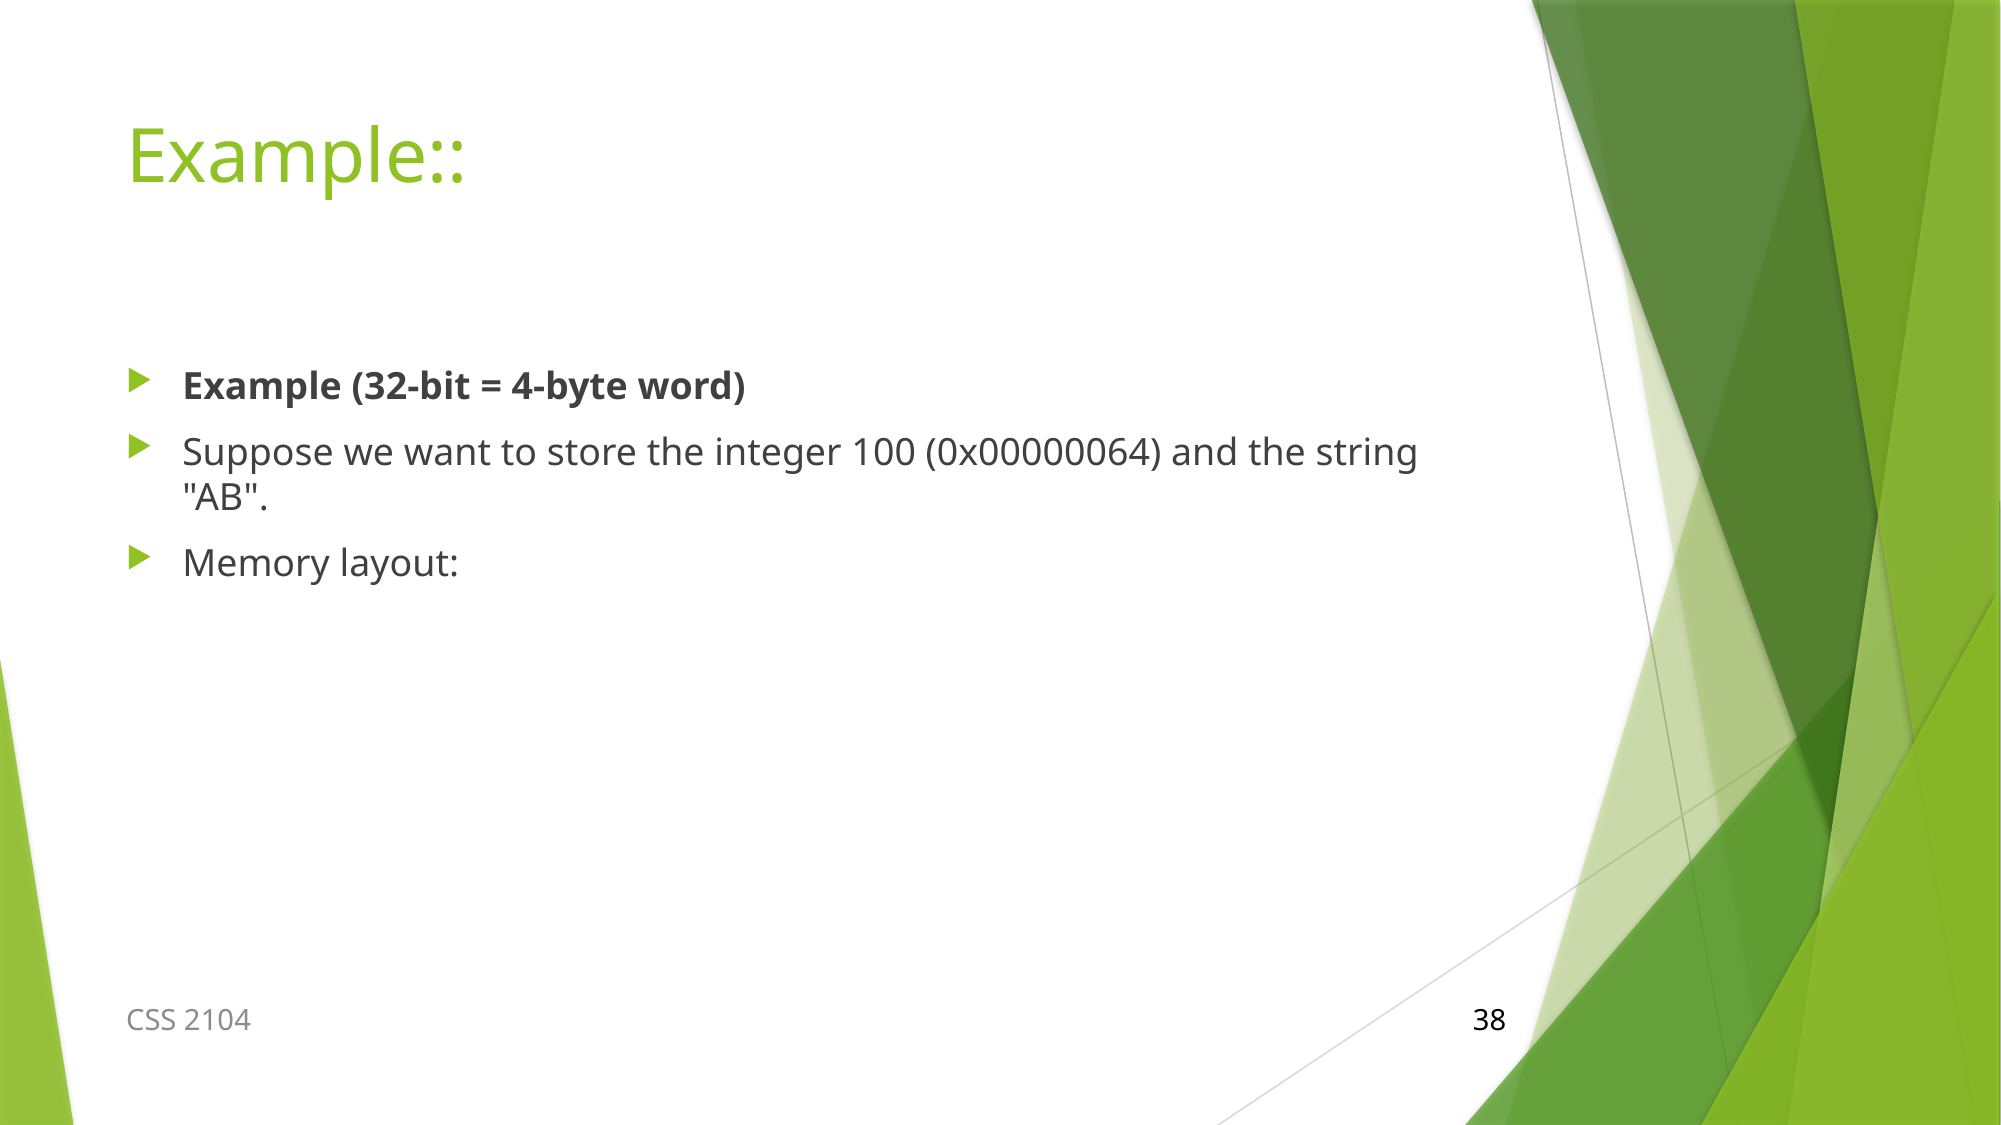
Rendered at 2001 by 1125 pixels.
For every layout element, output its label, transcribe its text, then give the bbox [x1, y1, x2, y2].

title Example:: [111, 99, 1522, 317]
slide_number 38 [1409, 991, 1522, 1051]
list Example (32-bit = 4-byte word) Suppose we want to store the integer 100 (0x00000064) and the string "AB". Memory layout: [111, 354, 1522, 992]
footer CSS 2104 [111, 991, 1145, 1051]
